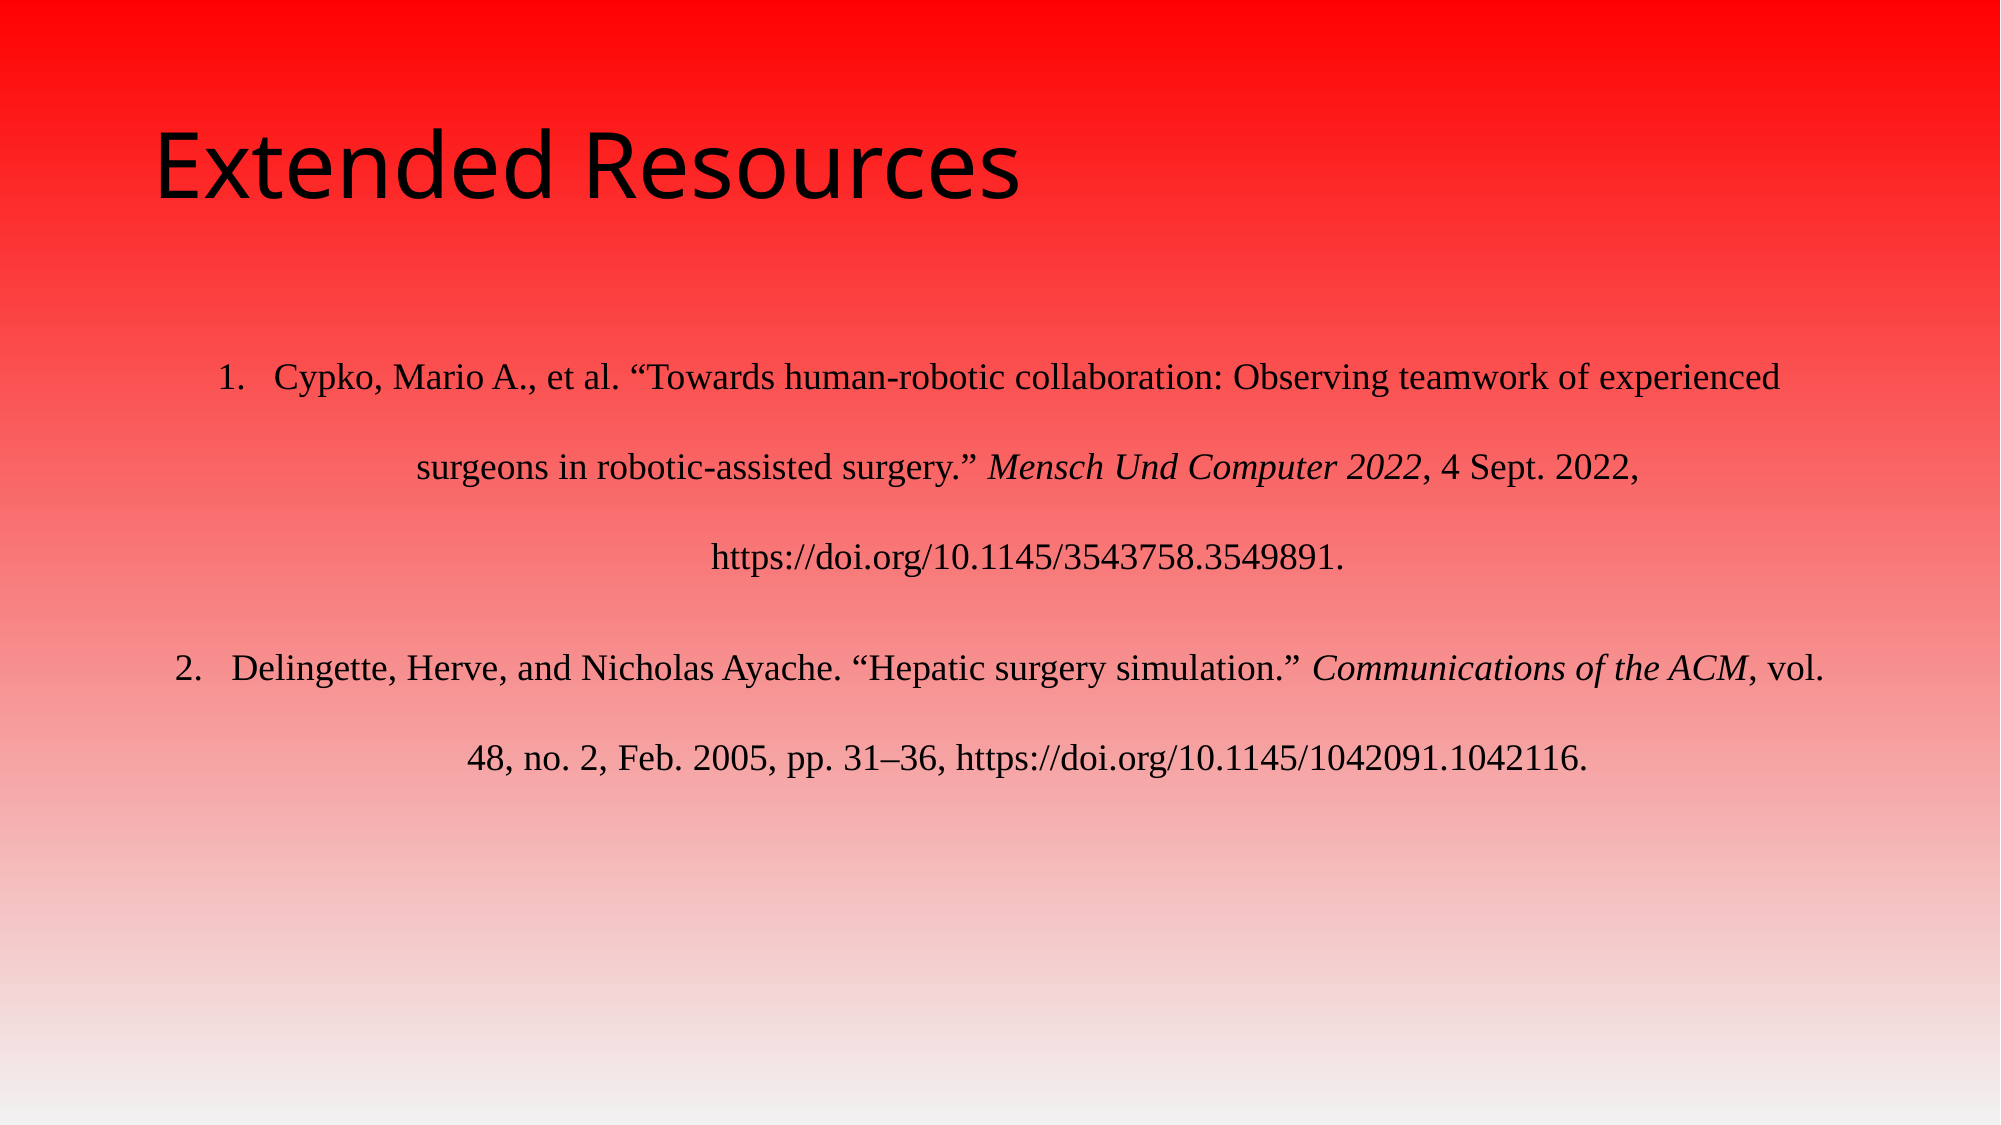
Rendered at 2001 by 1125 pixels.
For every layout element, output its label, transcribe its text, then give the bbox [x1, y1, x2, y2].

title Extended Resources [137, 59, 1863, 278]
list Cypko, Mario A., et al. “Towards human-robotic collaboration: Observing teamwork of experienced surgeons in robotic-assisted surgery.” Mensch Und Computer 2022, 4 Sept. 2022, https://doi.org/10.1145/3543758.3549891. Delingette, Herve, and Nicholas Ayache. “Hepatic surgery simulation.” Communications of the ACM, vol. 48, no. 2, Feb. 2005, pp. 31–36, https://doi.org/10.1145/1042091.1042116. [137, 299, 1863, 1014]
